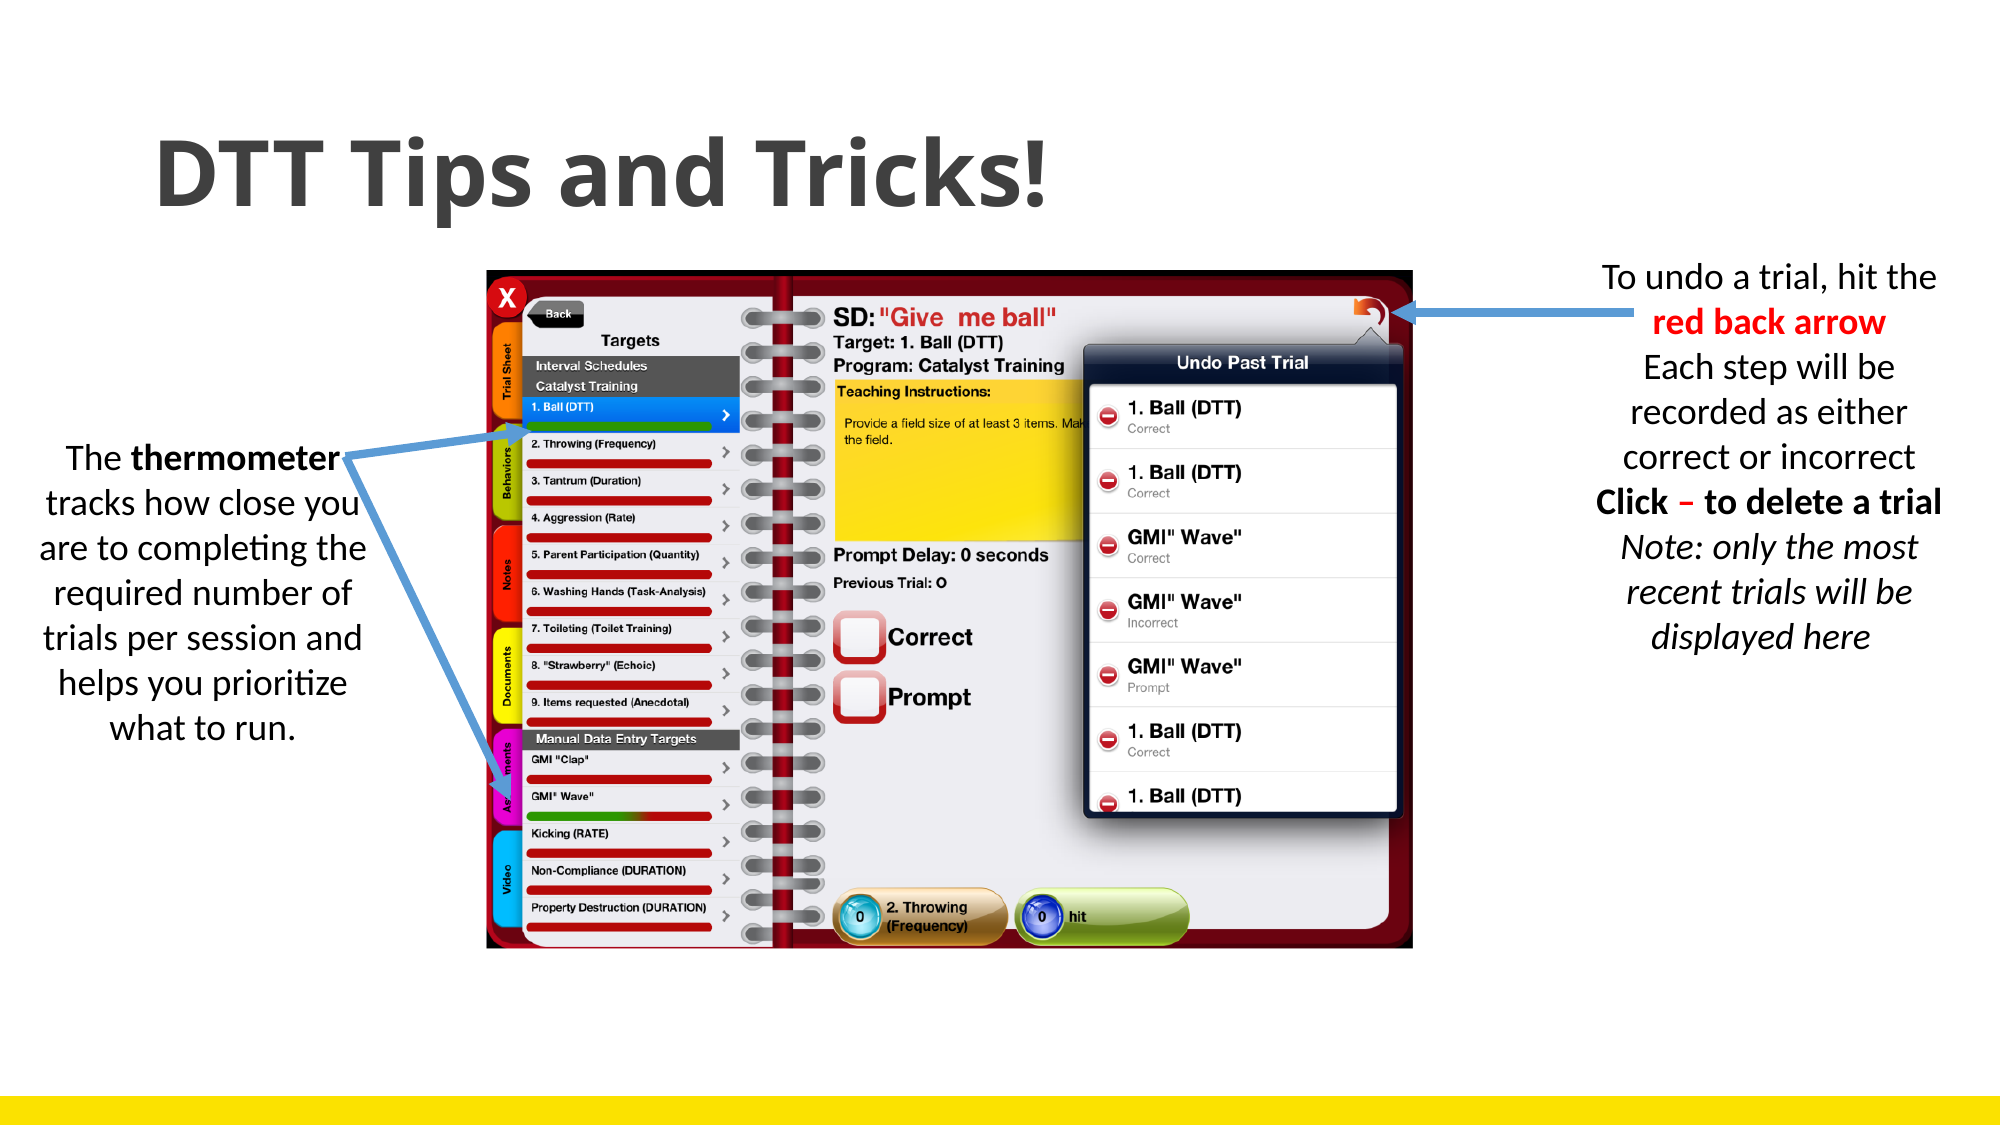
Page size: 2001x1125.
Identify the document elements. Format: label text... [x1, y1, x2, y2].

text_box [345, 430, 532, 457]
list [486, 270, 1419, 951]
text_box To undo a trial, hit the red back arrow Each step will be recorded as either correct or incorrect Click – to delete a trial Note: only the most recent trials will be displayed here [1580, 244, 1959, 664]
title DTT Tips and Tricks! [137, 103, 1863, 249]
text_box The thermometer tracks how close you are to completing the required number of trials per session and helps you prioritize what to run. [15, 426, 391, 756]
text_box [345, 457, 511, 801]
